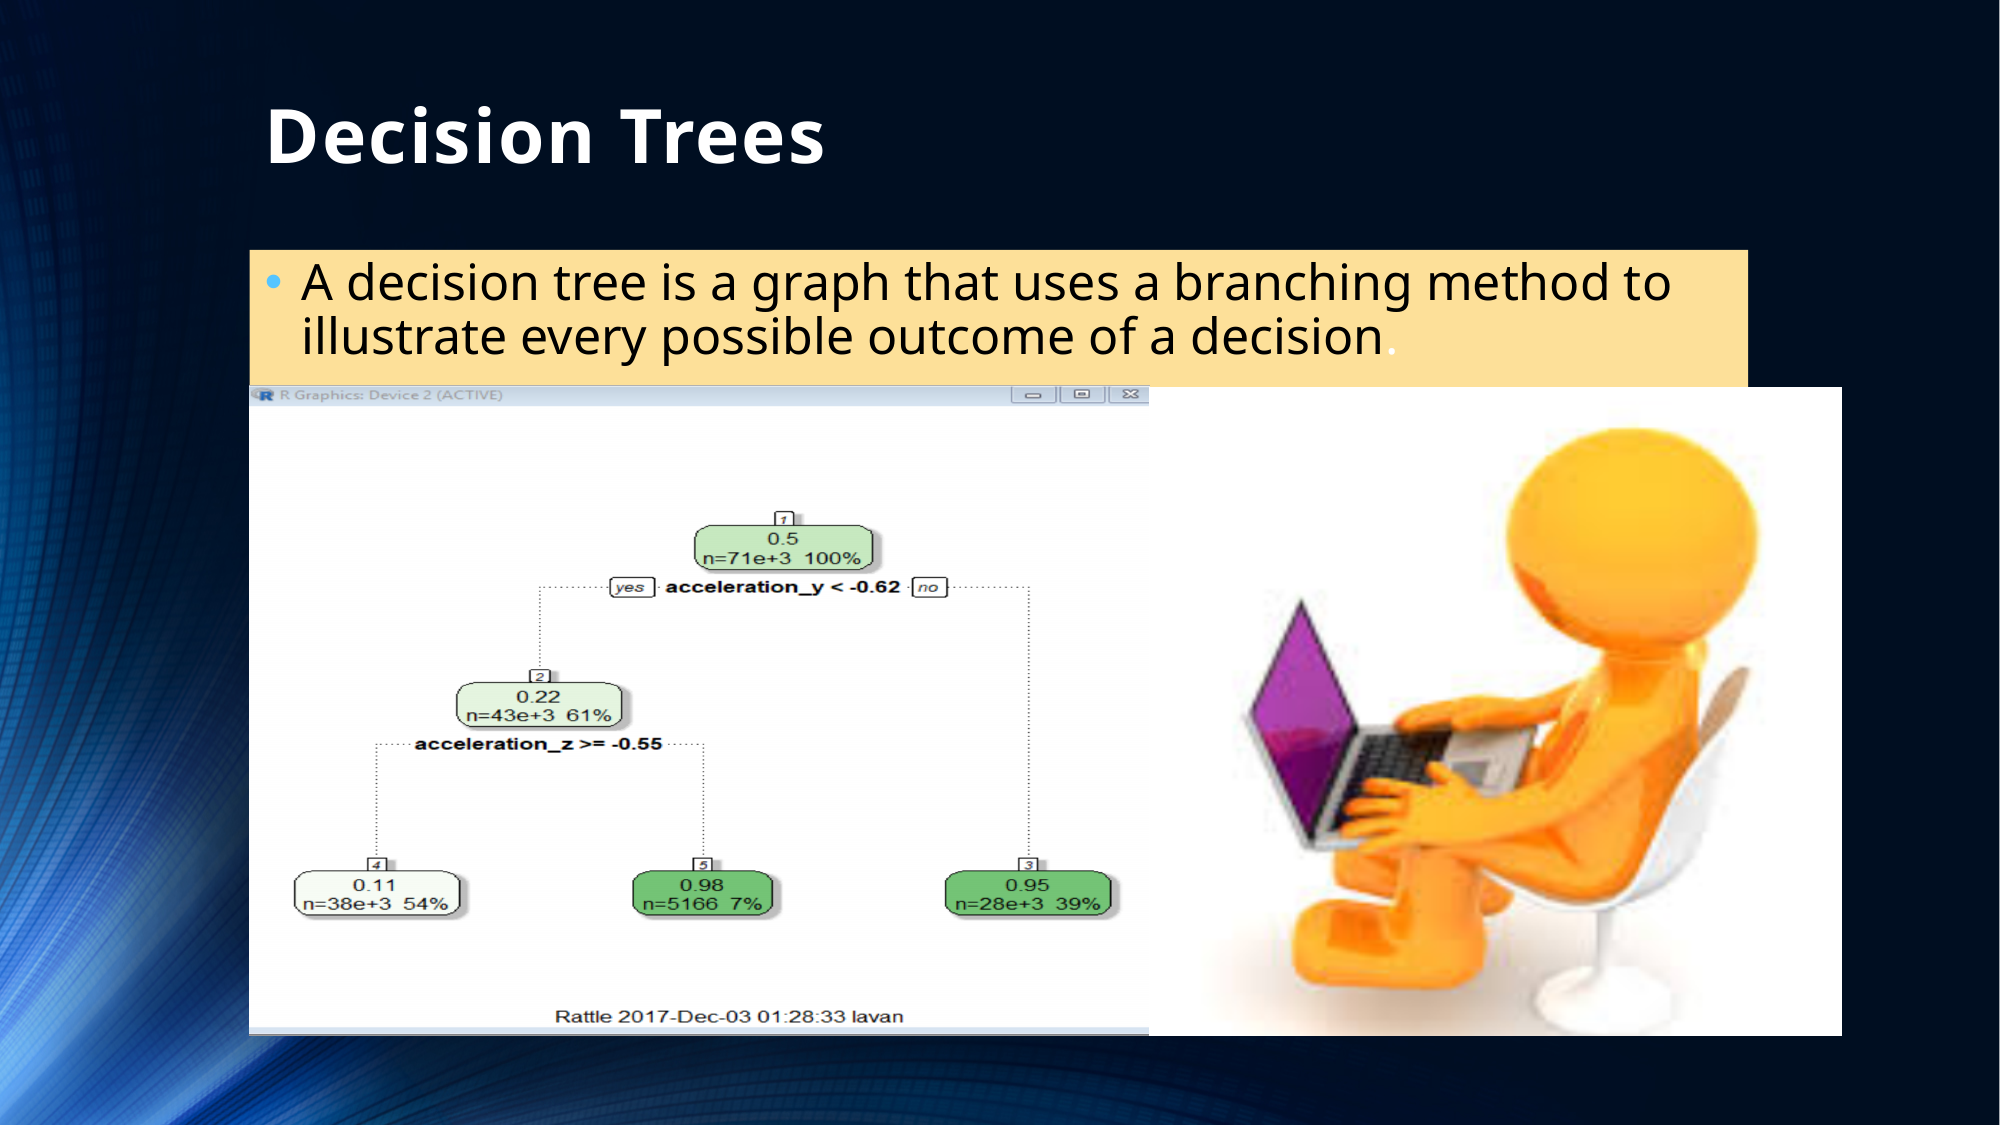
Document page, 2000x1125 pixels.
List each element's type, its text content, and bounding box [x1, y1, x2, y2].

picture [0, 0, 2000, 1125]
title Decision Trees [249, 62, 1575, 188]
list A decision tree is a graph that uses a branching method to illustrate every possible outcome of a decision. [249, 249, 1749, 387]
